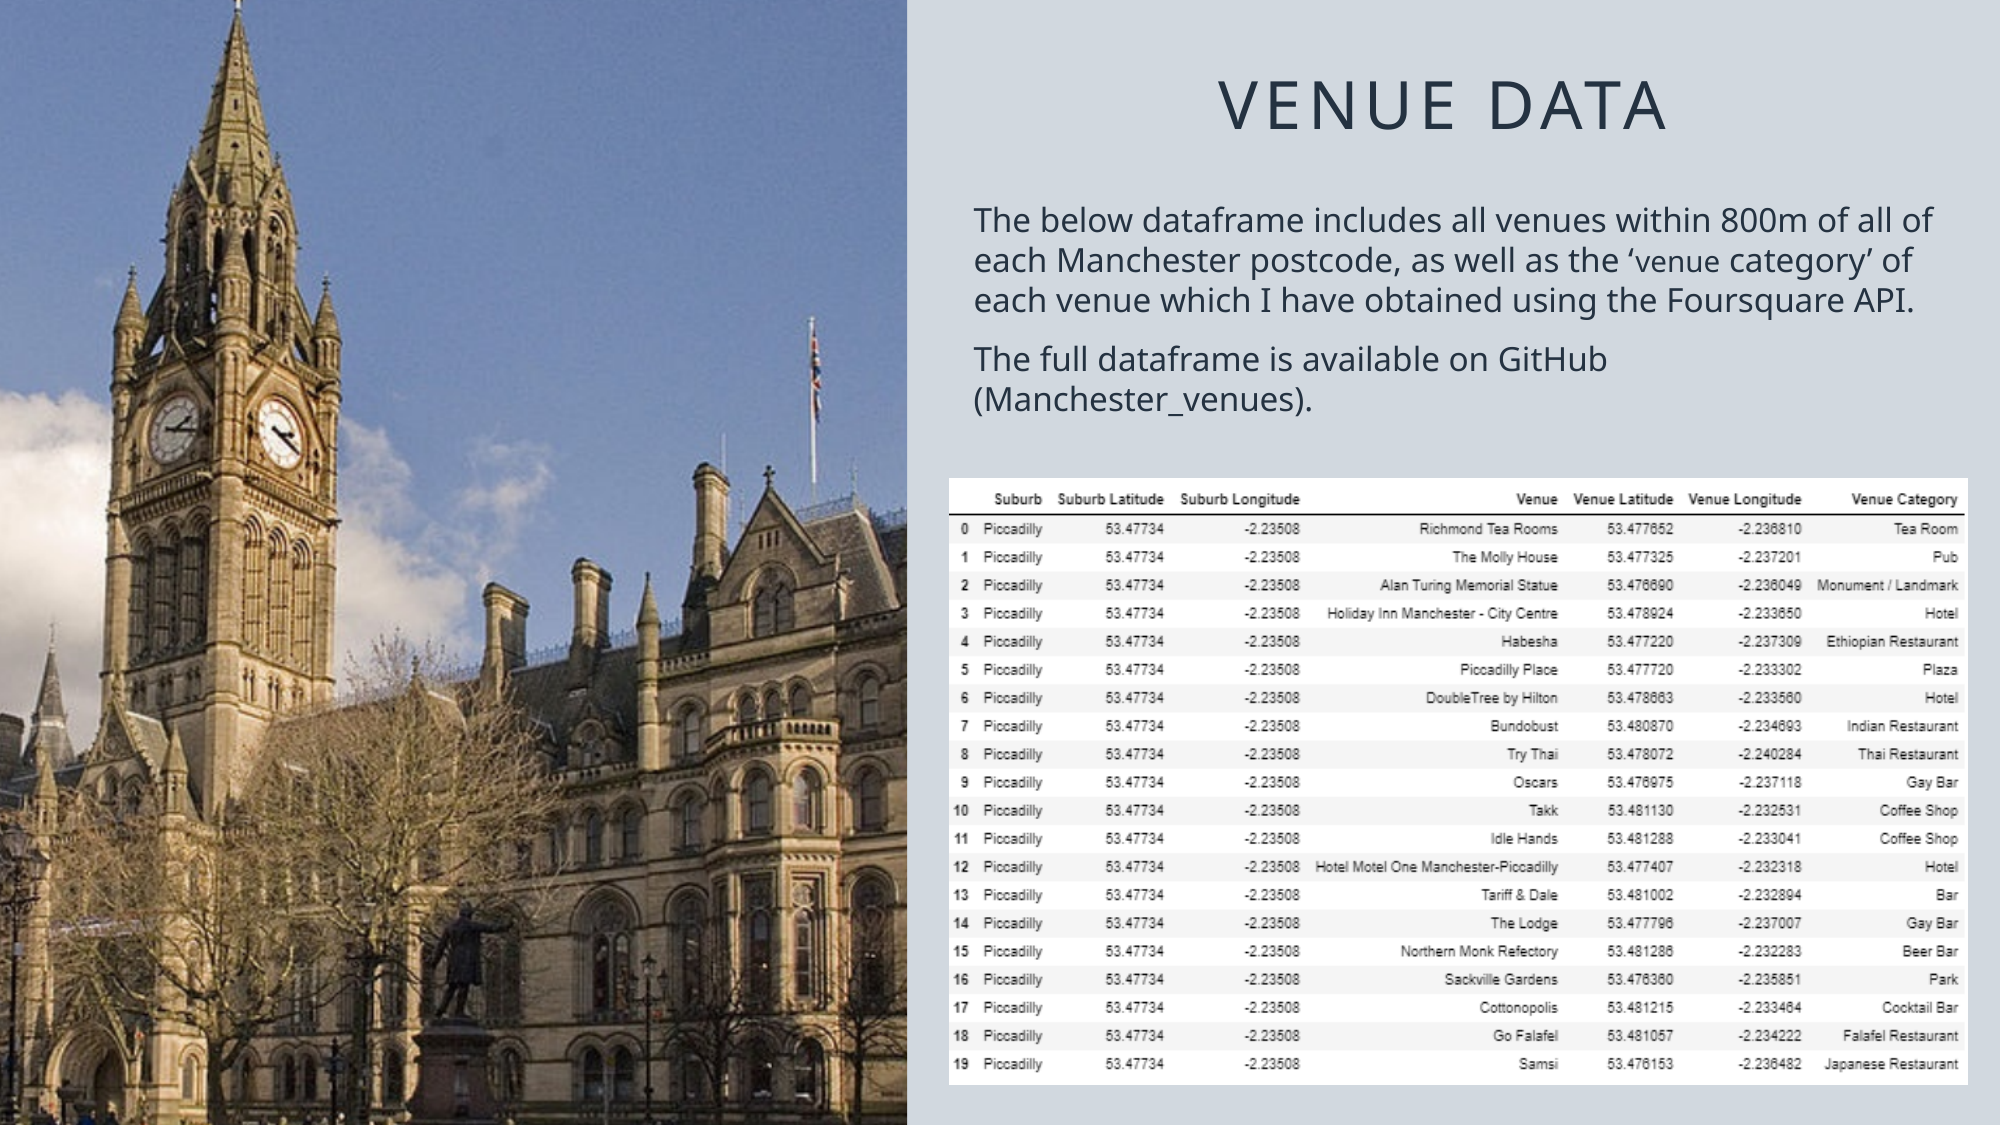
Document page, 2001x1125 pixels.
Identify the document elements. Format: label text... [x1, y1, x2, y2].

text_box [908, 0, 2000, 1125]
picture [949, 478, 1968, 1085]
picture [0, 0, 908, 1125]
list The below dataframe includes all venues within 800m of all of each Manchester postcode, as well as the ‘venue category’ of each venue which I have obtained using the Foursquare API. The full dataframe is available on GitHub (Manchester_venues). [958, 191, 1959, 460]
title Venue data [999, 41, 1885, 152]
